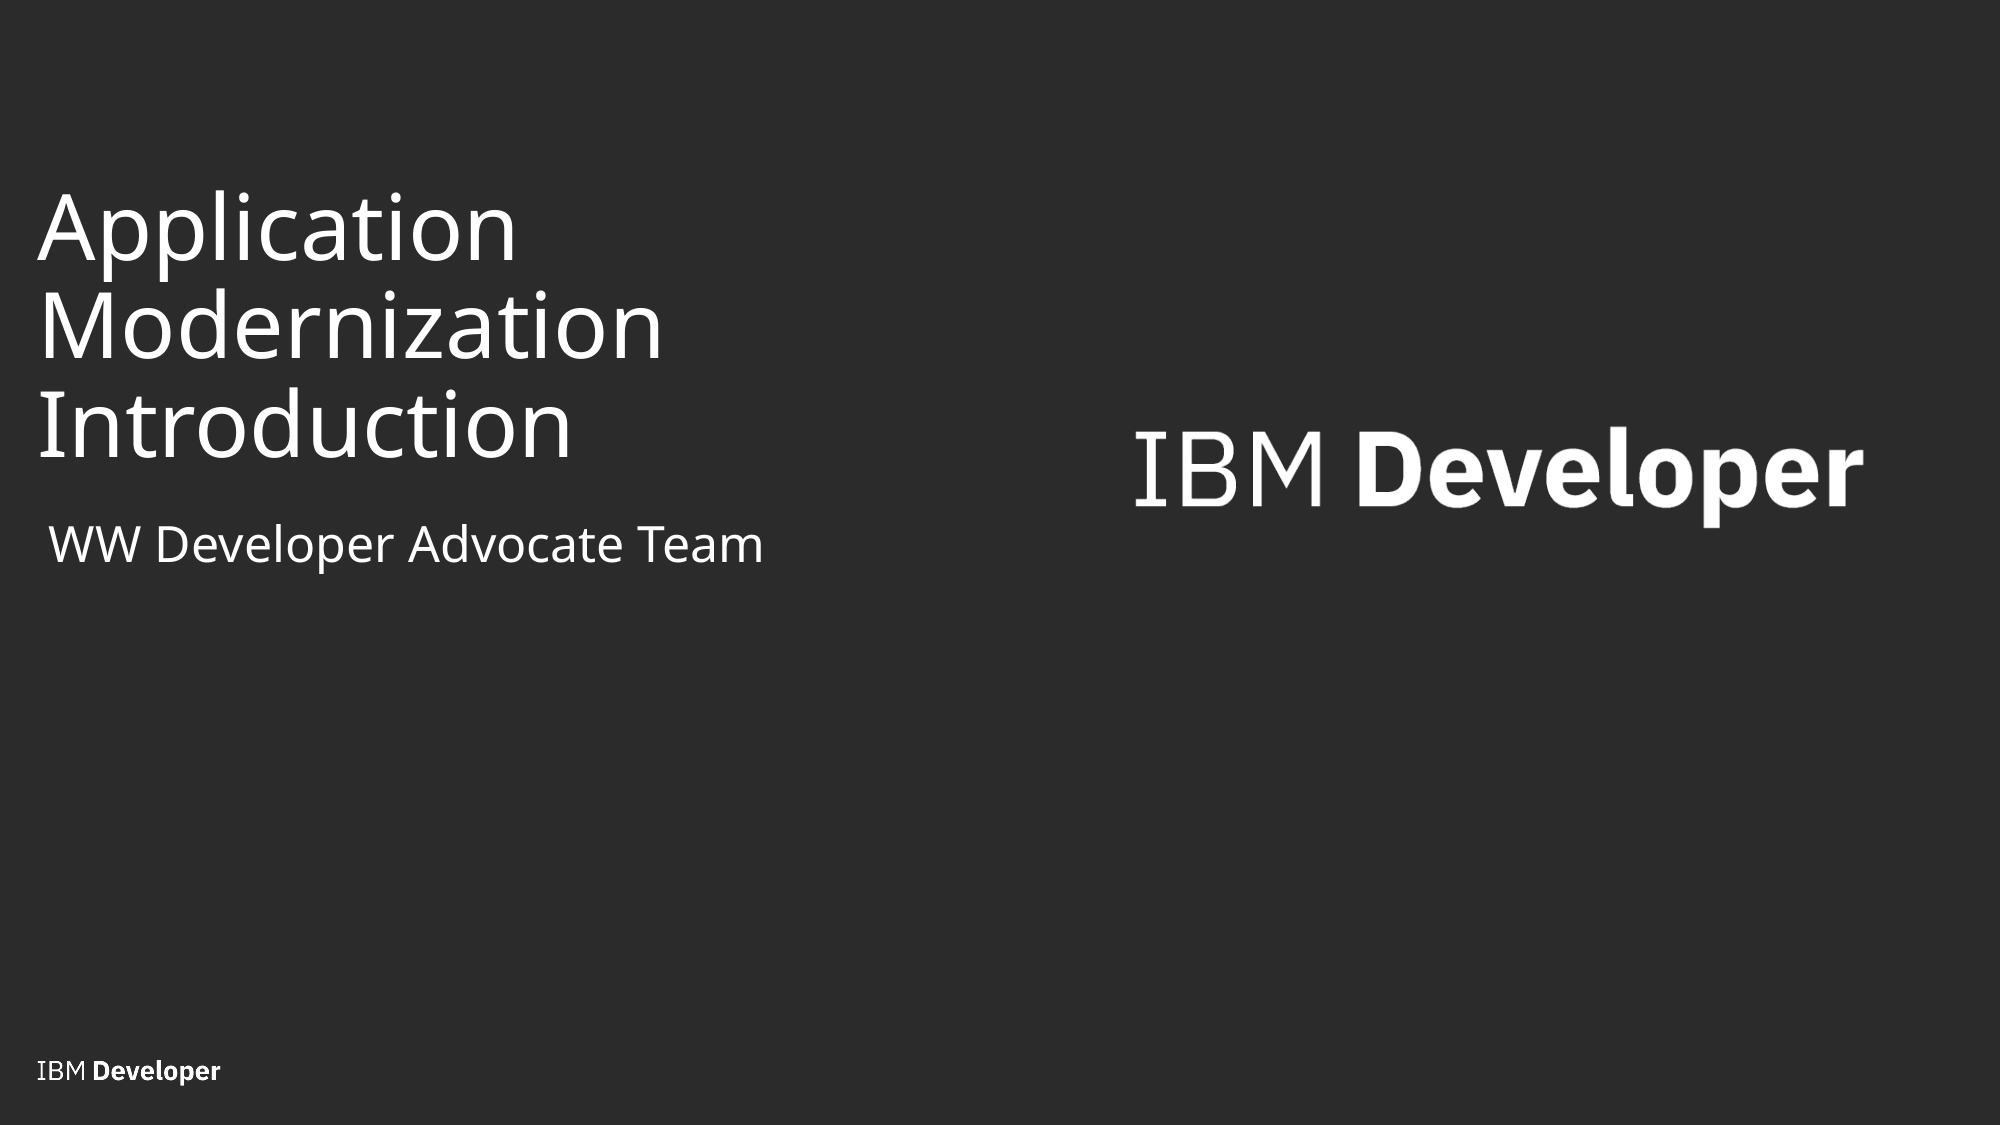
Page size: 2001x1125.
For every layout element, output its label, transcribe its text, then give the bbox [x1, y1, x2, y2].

picture [0, 1023, 258, 1118]
title Application Modernization Introduction [0, 0, 1028, 478]
picture [986, 281, 2001, 657]
subtitle WW Developer Advocate Team [11, 512, 1039, 782]
